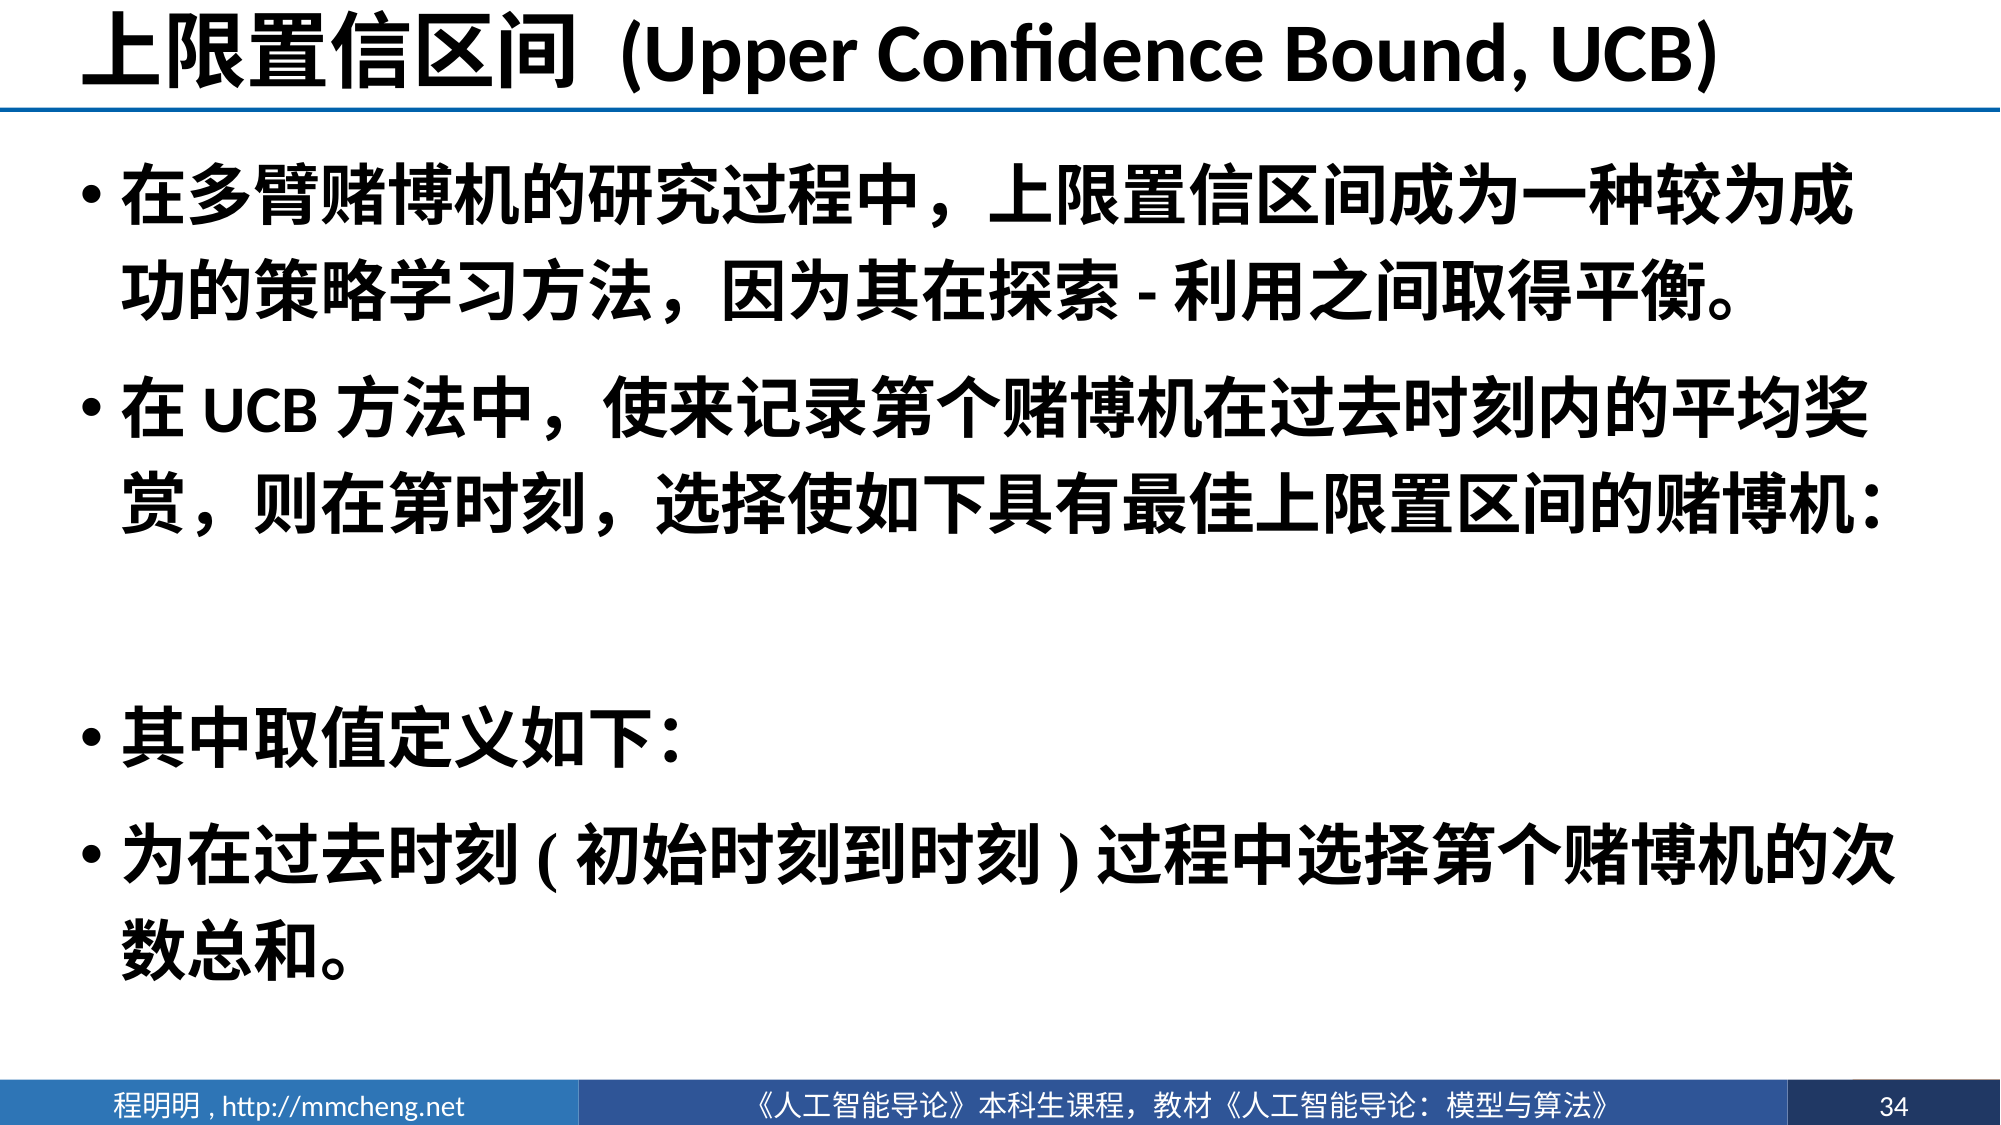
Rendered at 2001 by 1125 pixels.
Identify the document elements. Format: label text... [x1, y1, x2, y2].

title 上限置信区间 (Upper Confidence Bound, UCB) [64, 0, 2000, 110]
